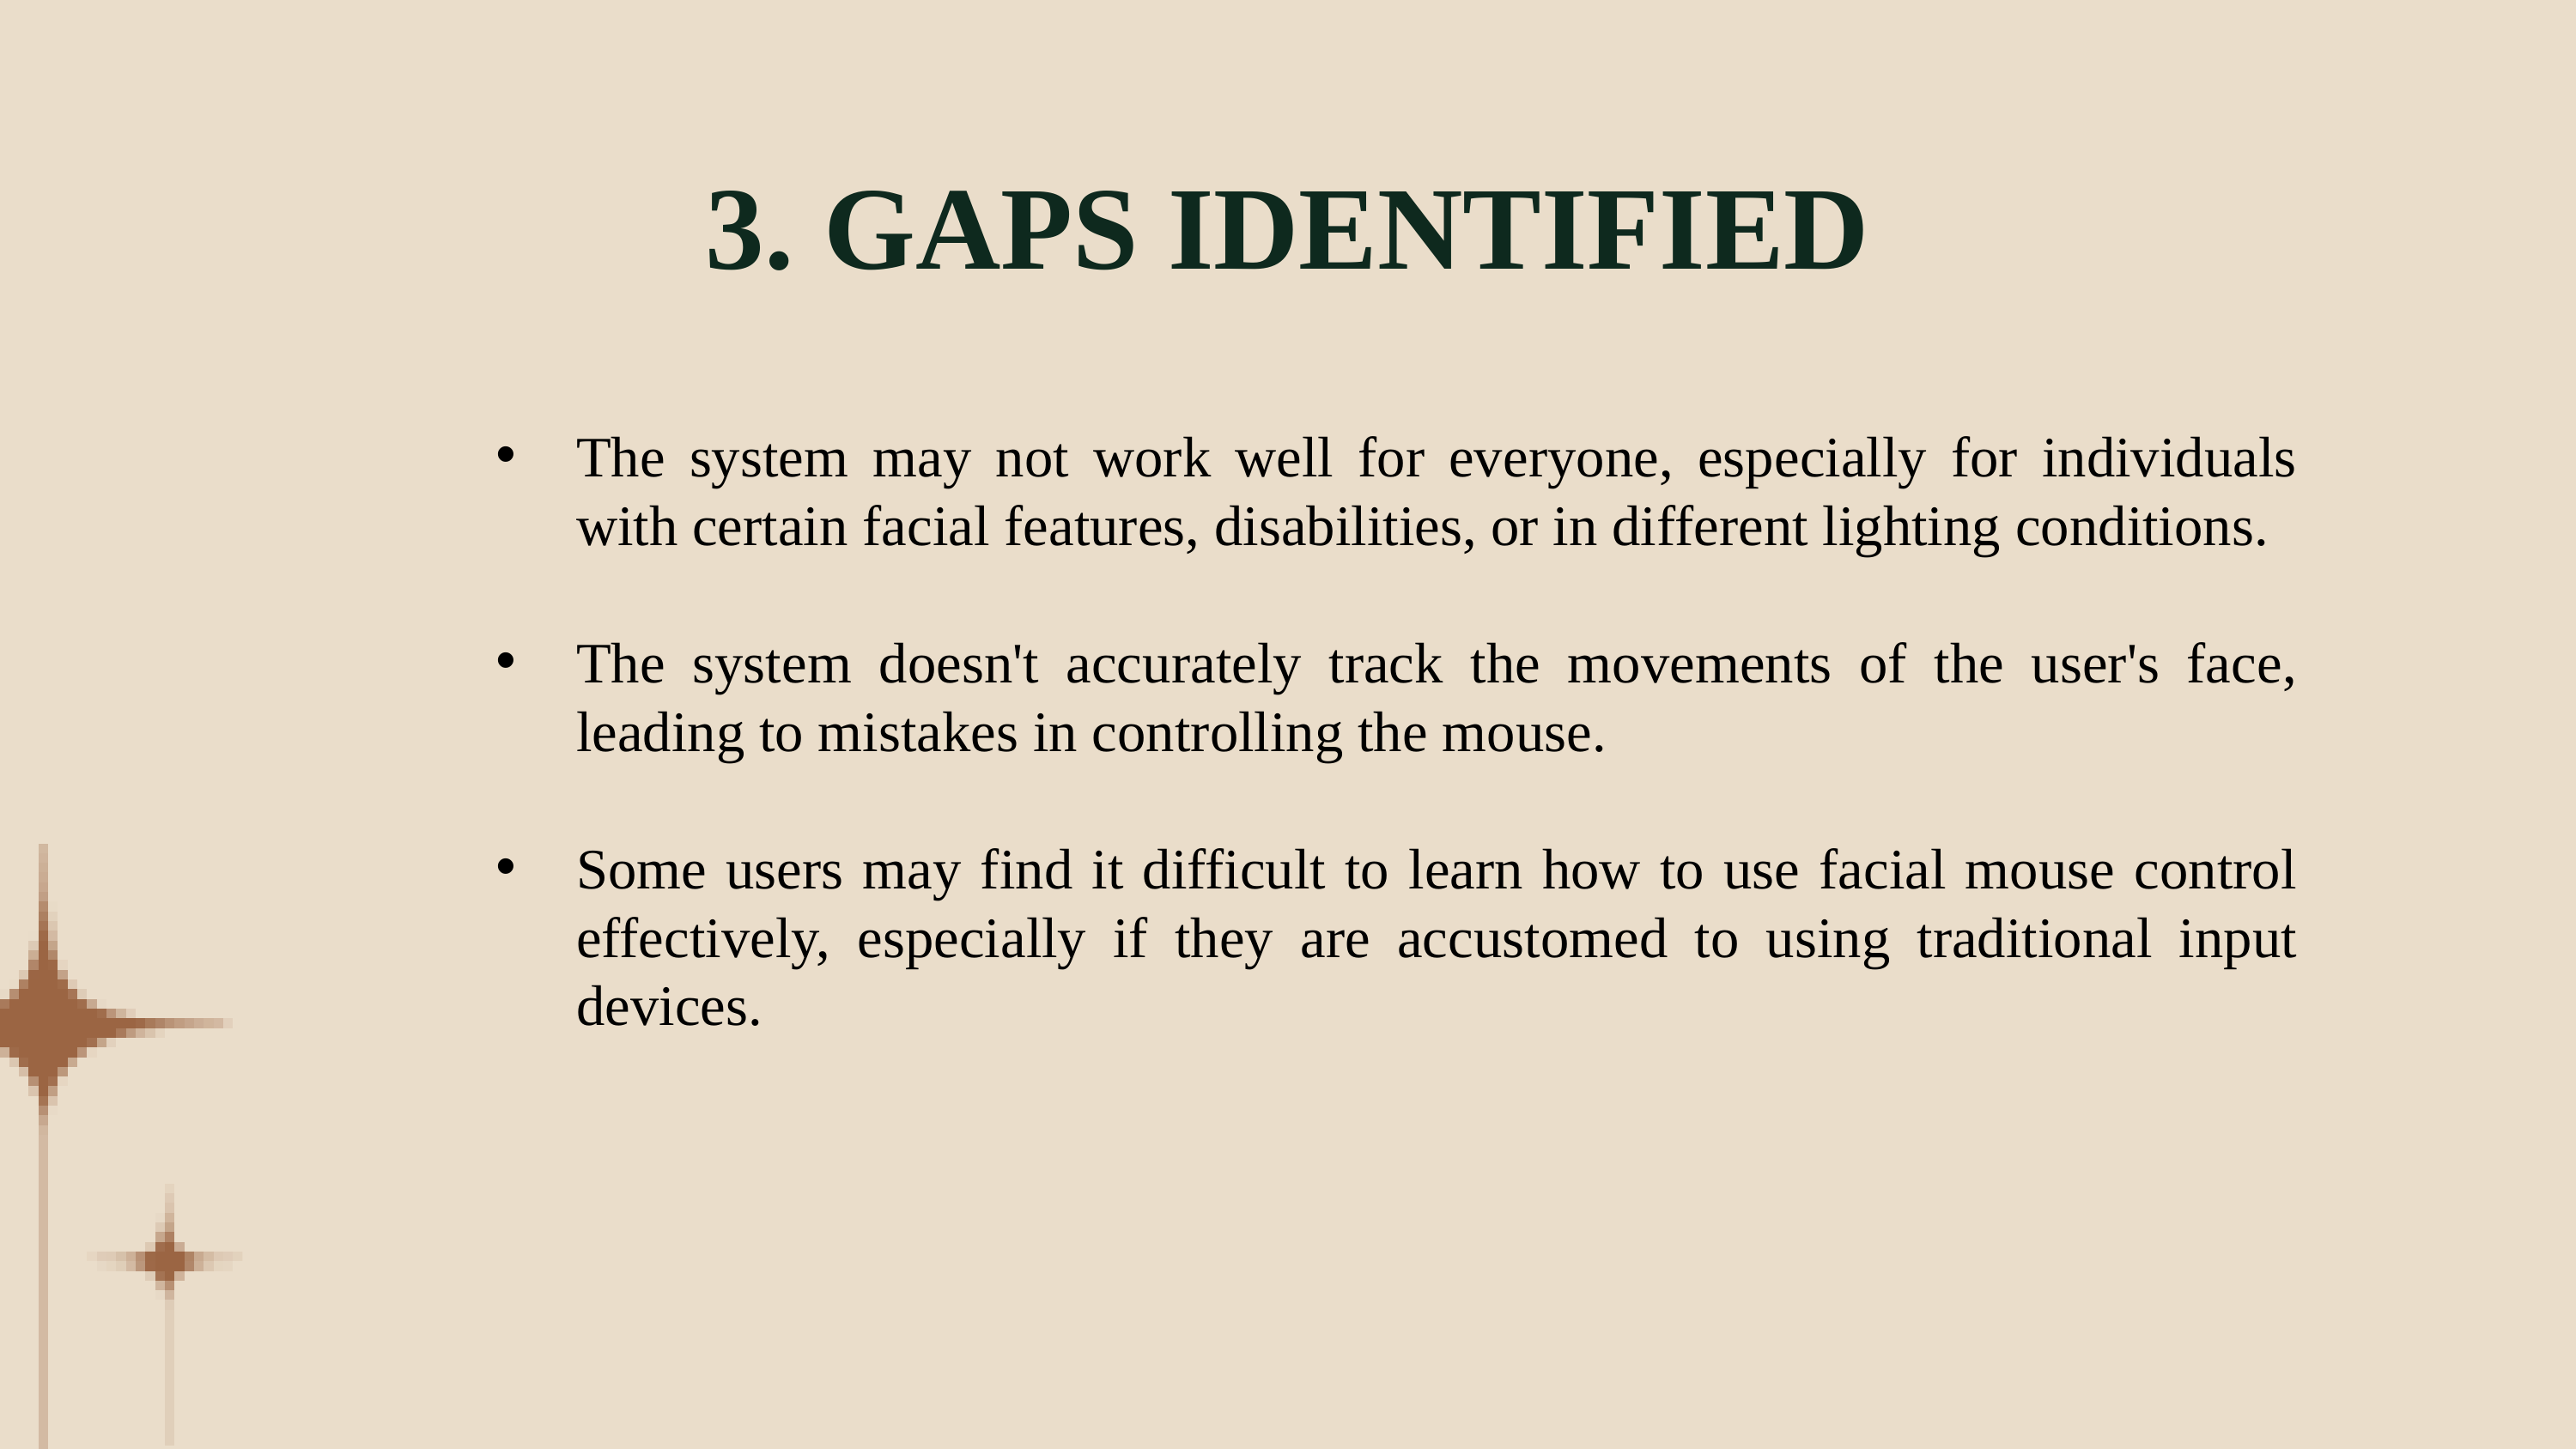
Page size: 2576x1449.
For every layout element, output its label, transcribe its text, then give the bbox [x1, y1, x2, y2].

text_box [0, 844, 243, 1449]
text_box The system may not work well for everyone, especially for individuals with certain facial features, disabilities, or in different lighting conditions. The system doesn't accurately track the movements of the user's face, leading to mistakes in controlling the mouse. Some users may find it difficult to learn how to use facial mouse control effectively, especially if they are accustomed to using traditional input devices. [483, 413, 2313, 1121]
text_box 3. GAPS IDENTIFIED [610, 144, 1966, 300]
